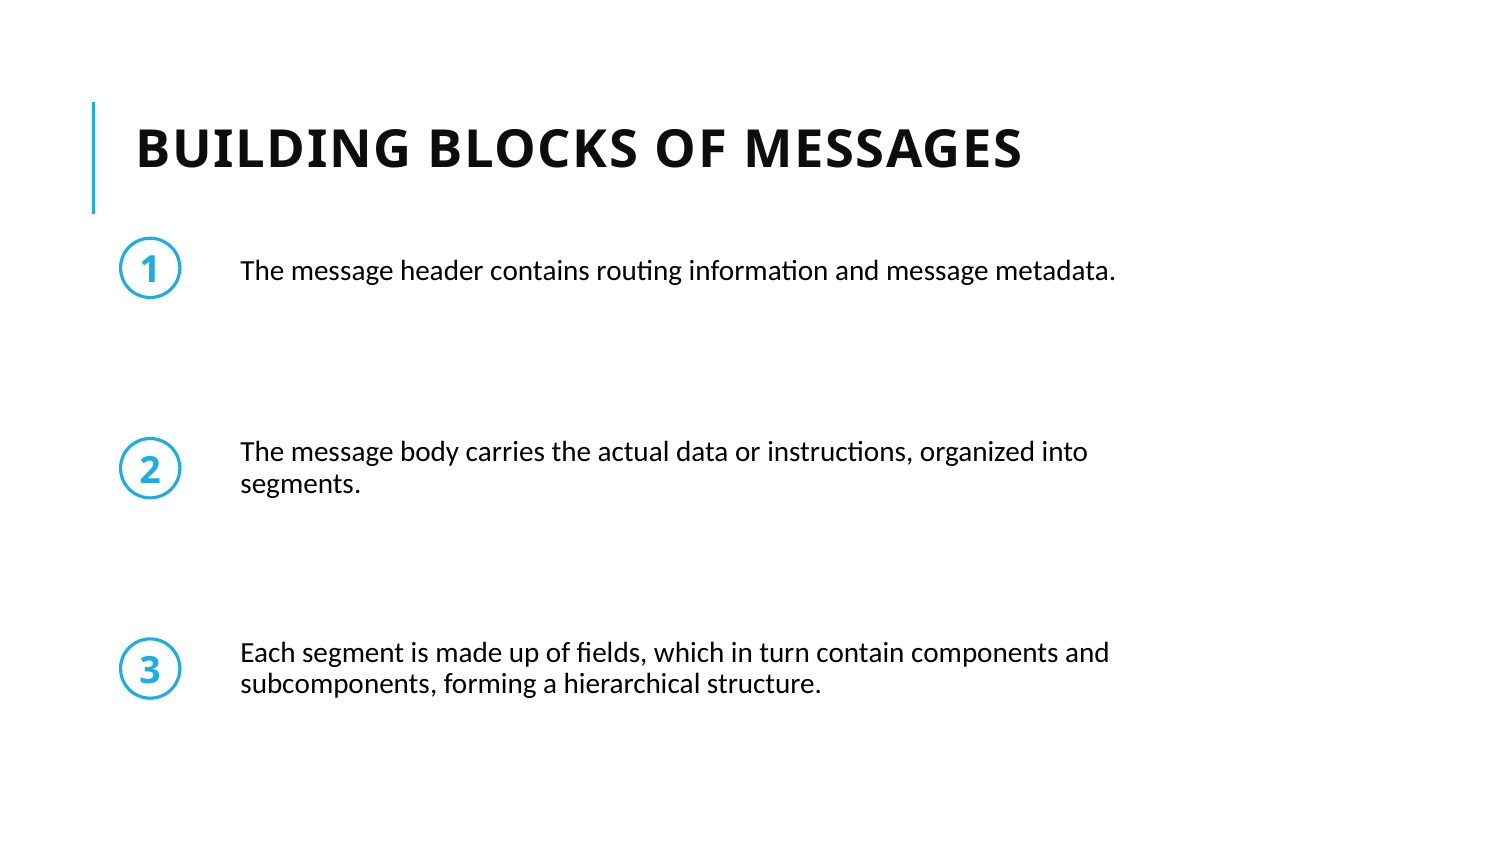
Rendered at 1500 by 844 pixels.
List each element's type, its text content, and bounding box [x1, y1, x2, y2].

title Building Blocks of Messages [120, 105, 1471, 200]
list The message body carries the actual data or instructions, organized into segments. [225, 387, 1201, 550]
text_box 3 [120, 638, 180, 699]
list Each segment is made up of fields, which in turn contain components and subcomponents, forming a hierarchical structure. [225, 587, 1201, 750]
list The message header contains routing information and message metadata. [225, 187, 1201, 349]
text_box 2 [120, 438, 180, 498]
text_box 1 [120, 238, 180, 298]
